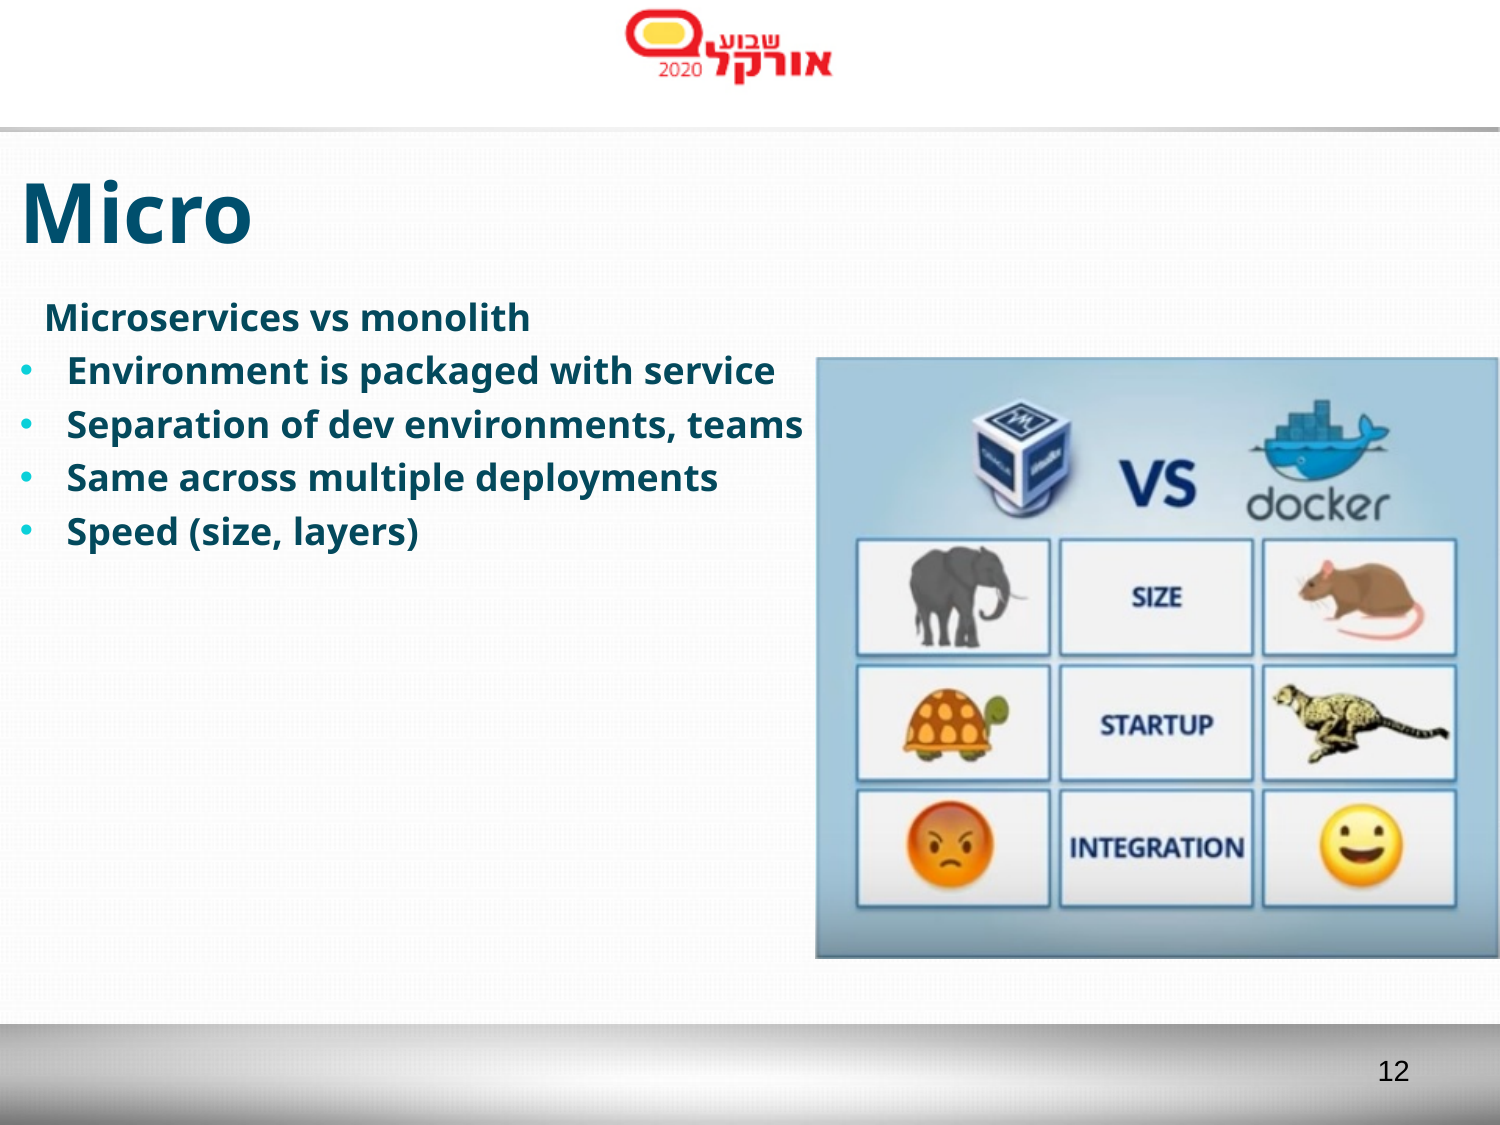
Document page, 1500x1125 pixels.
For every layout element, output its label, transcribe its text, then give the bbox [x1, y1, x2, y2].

title Micro [4, 83, 1020, 276]
slide_number 12 [1359, 1039, 1426, 1104]
list Microservices vs monolith Environment is packaged with service Separation of dev environments, teams Same across multiple deployments Speed (size, layers) [4, 278, 1300, 960]
picture [0, 0, 1500, 1125]
